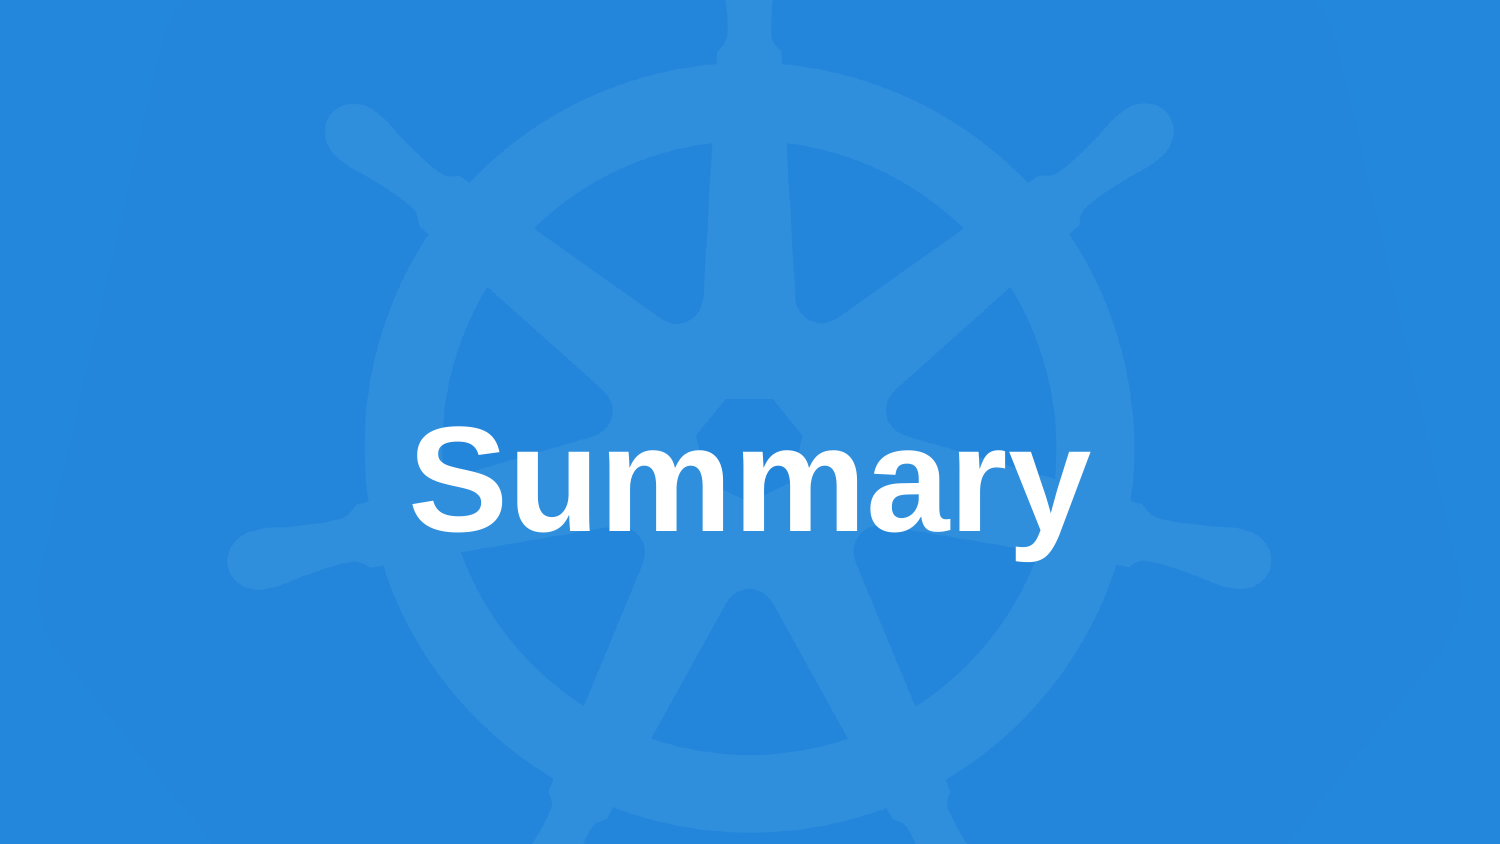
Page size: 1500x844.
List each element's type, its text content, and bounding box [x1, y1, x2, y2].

title Summary [112, 306, 1388, 577]
